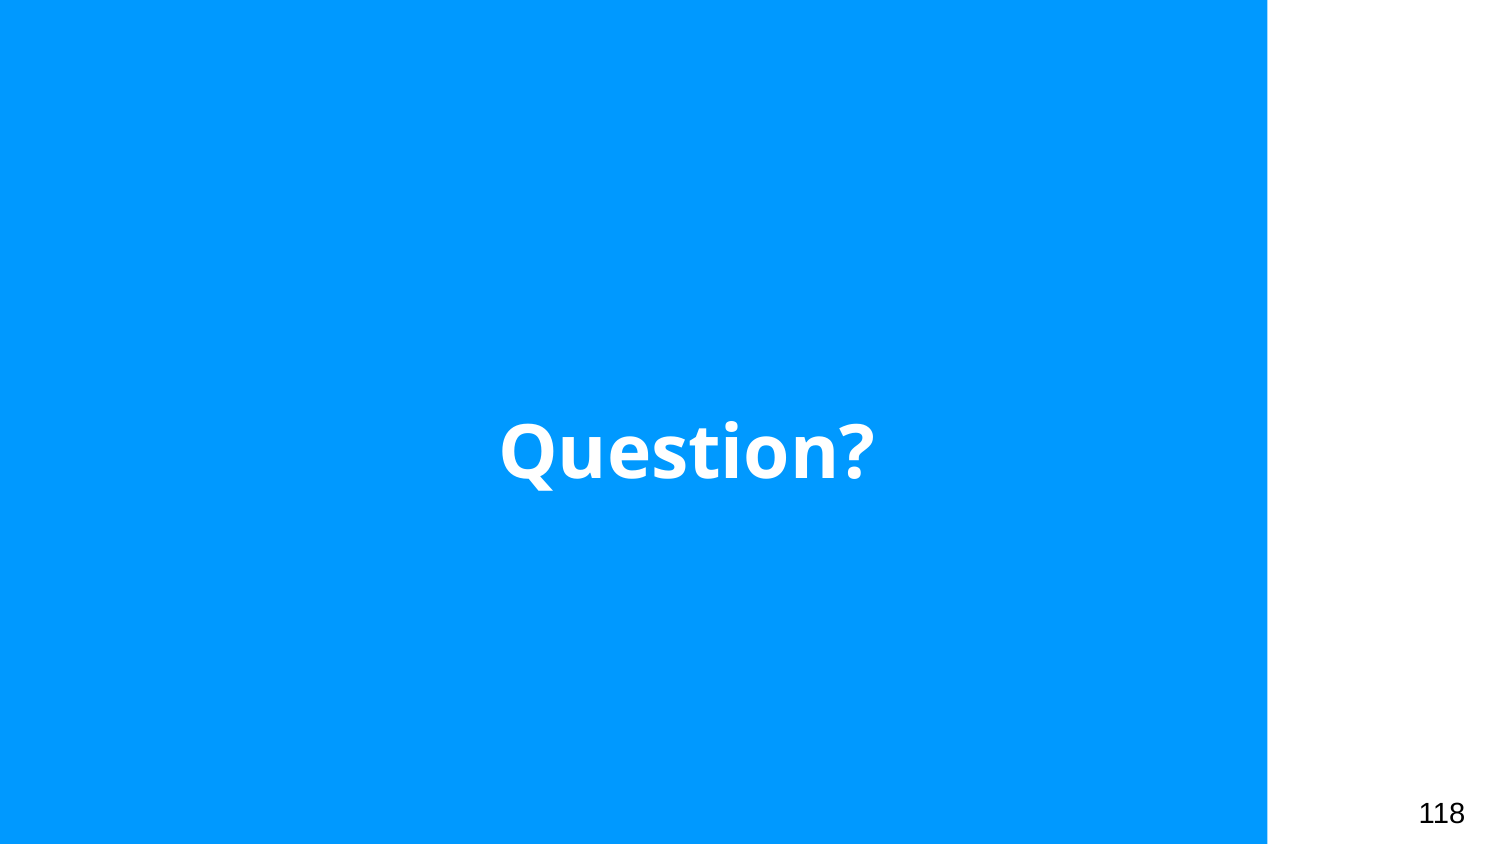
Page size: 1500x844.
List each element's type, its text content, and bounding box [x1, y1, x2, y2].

list Question? [106, 223, 1267, 674]
slide_number ‹#› [1403, 779, 1494, 844]
